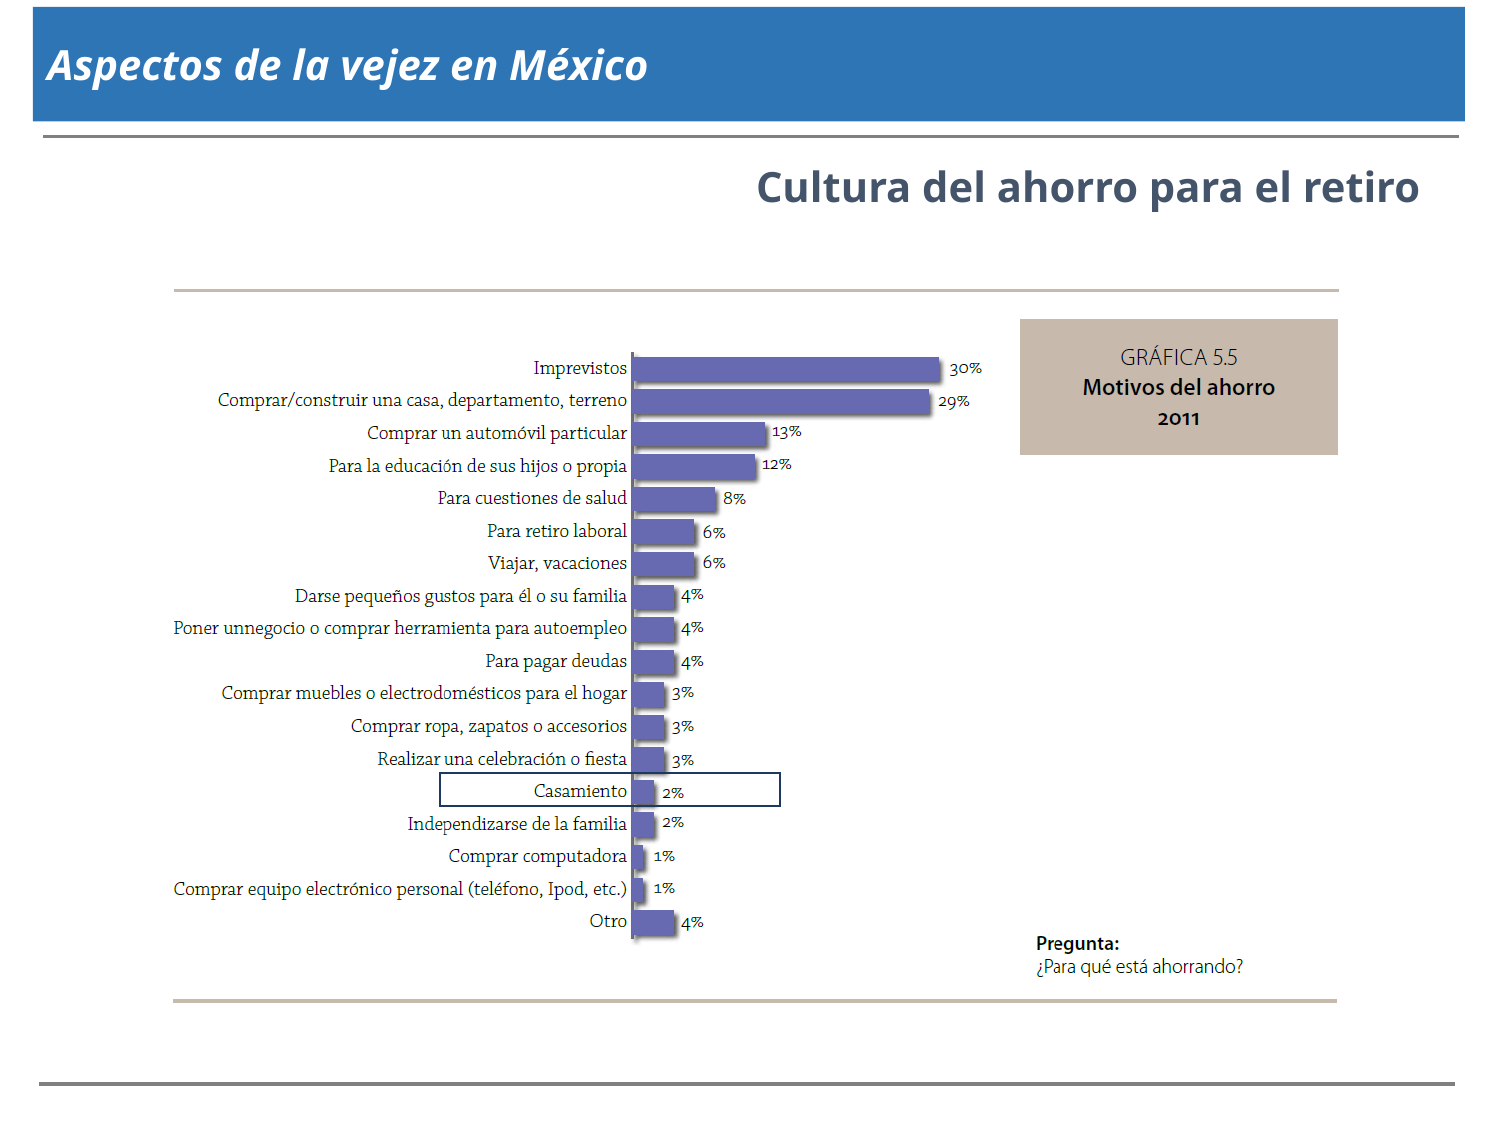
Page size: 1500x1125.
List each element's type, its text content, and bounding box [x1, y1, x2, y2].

text_box Cultura del ahorro para el retiro [122, 153, 1436, 225]
text_box Aspectos de la vejez en México [32, 6, 1465, 122]
picture [139, 279, 1361, 1026]
